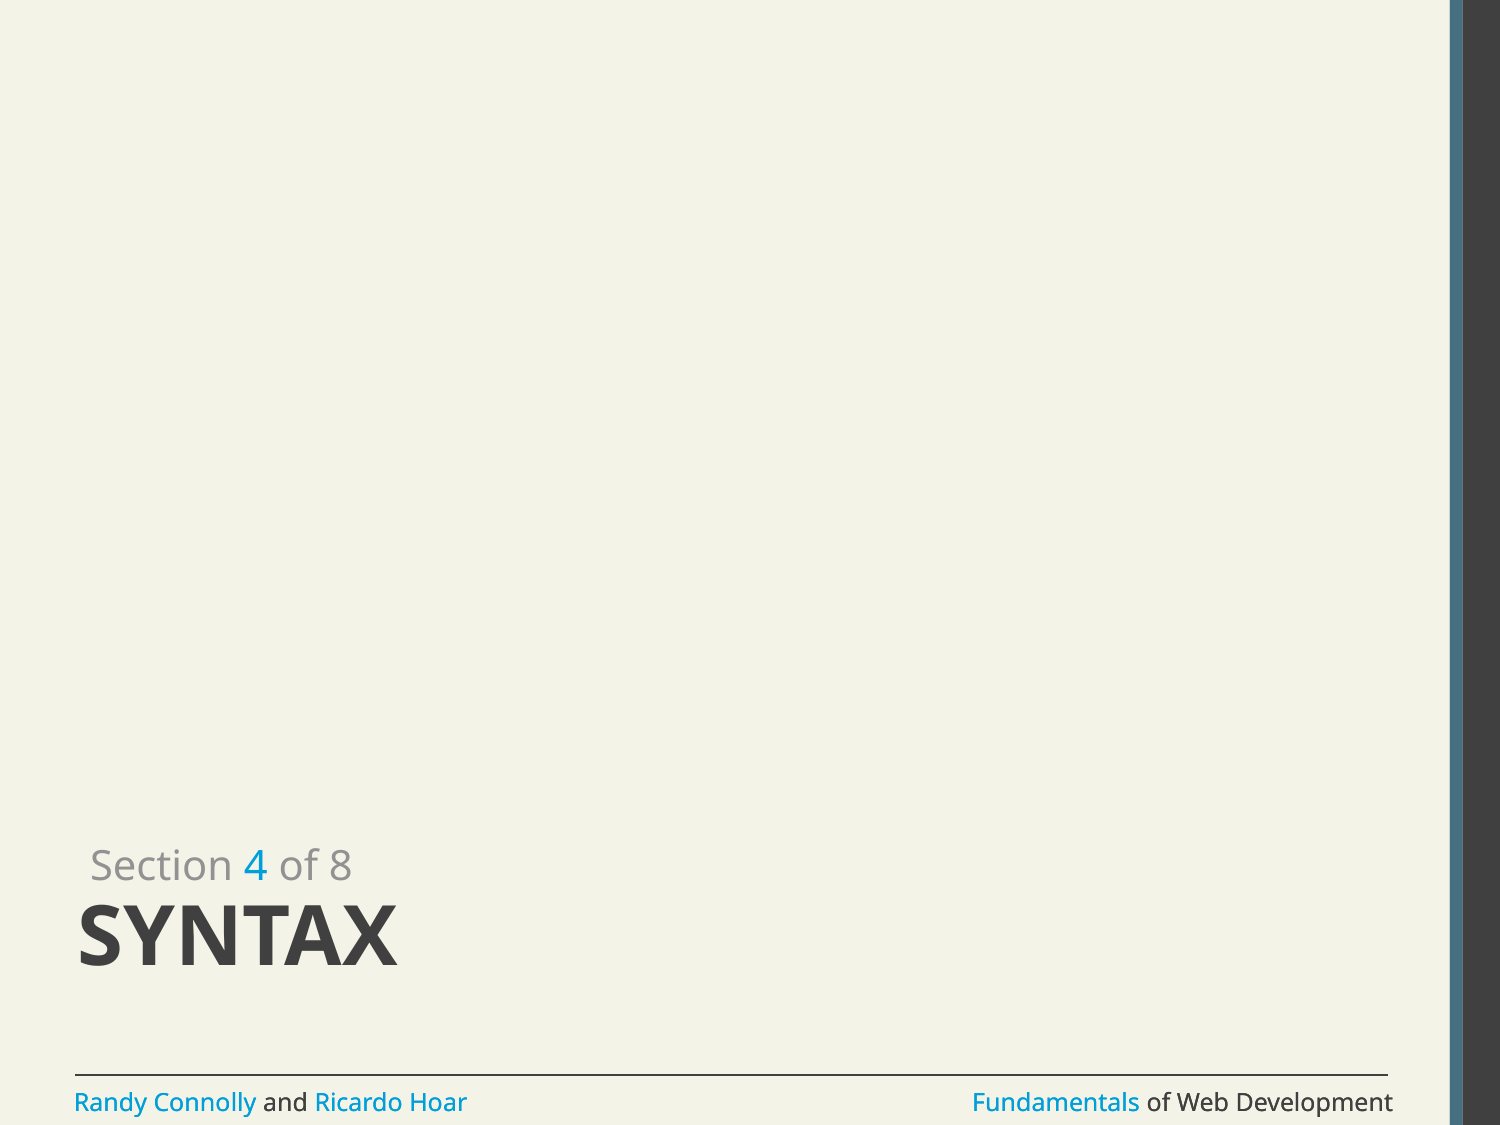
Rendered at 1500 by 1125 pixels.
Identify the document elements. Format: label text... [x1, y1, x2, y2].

title Syntax [62, 875, 1381, 1013]
list Section 4 of 8 [75, 650, 1350, 897]
